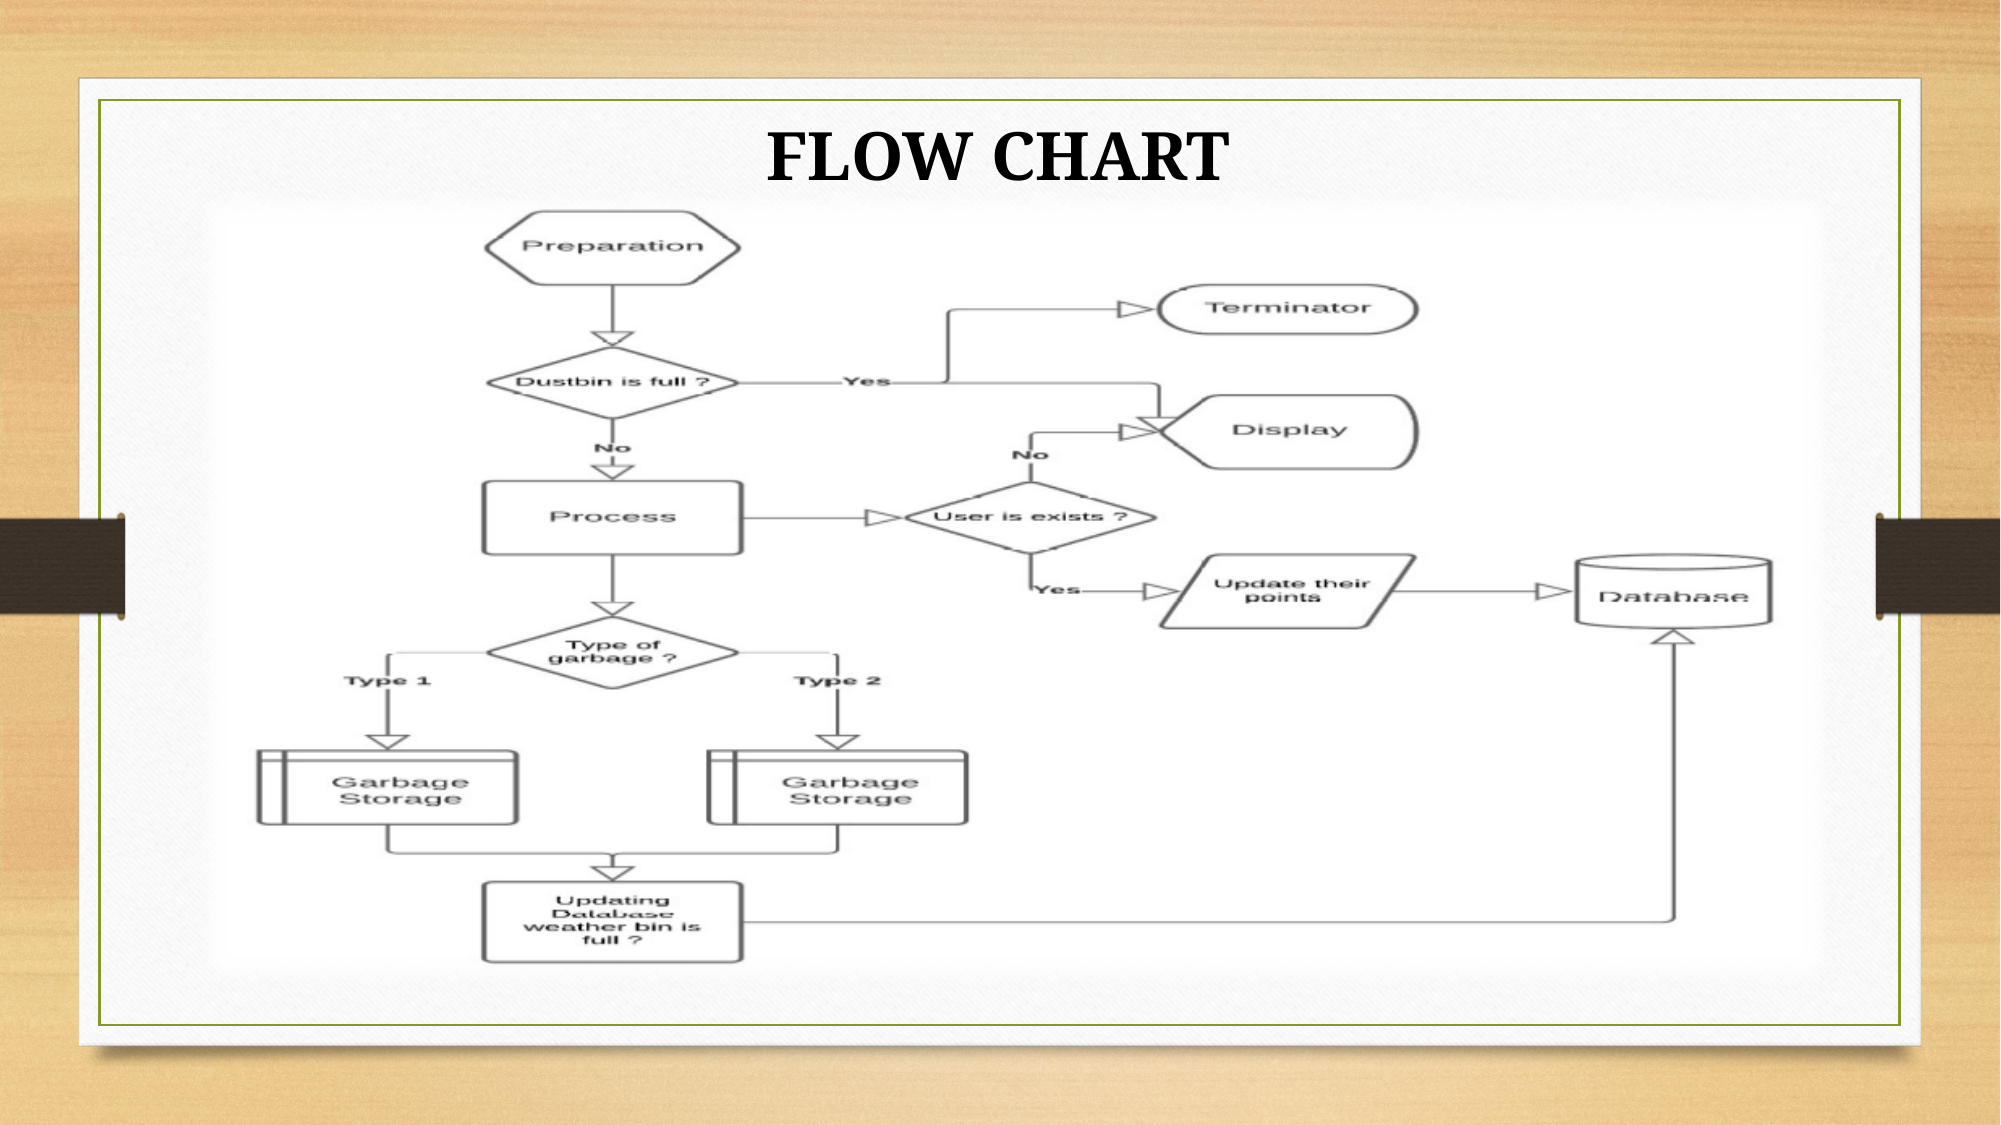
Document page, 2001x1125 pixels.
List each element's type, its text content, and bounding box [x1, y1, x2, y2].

picture [0, 0, 2001, 1125]
text_box FLOW CHART [97, 106, 1900, 201]
